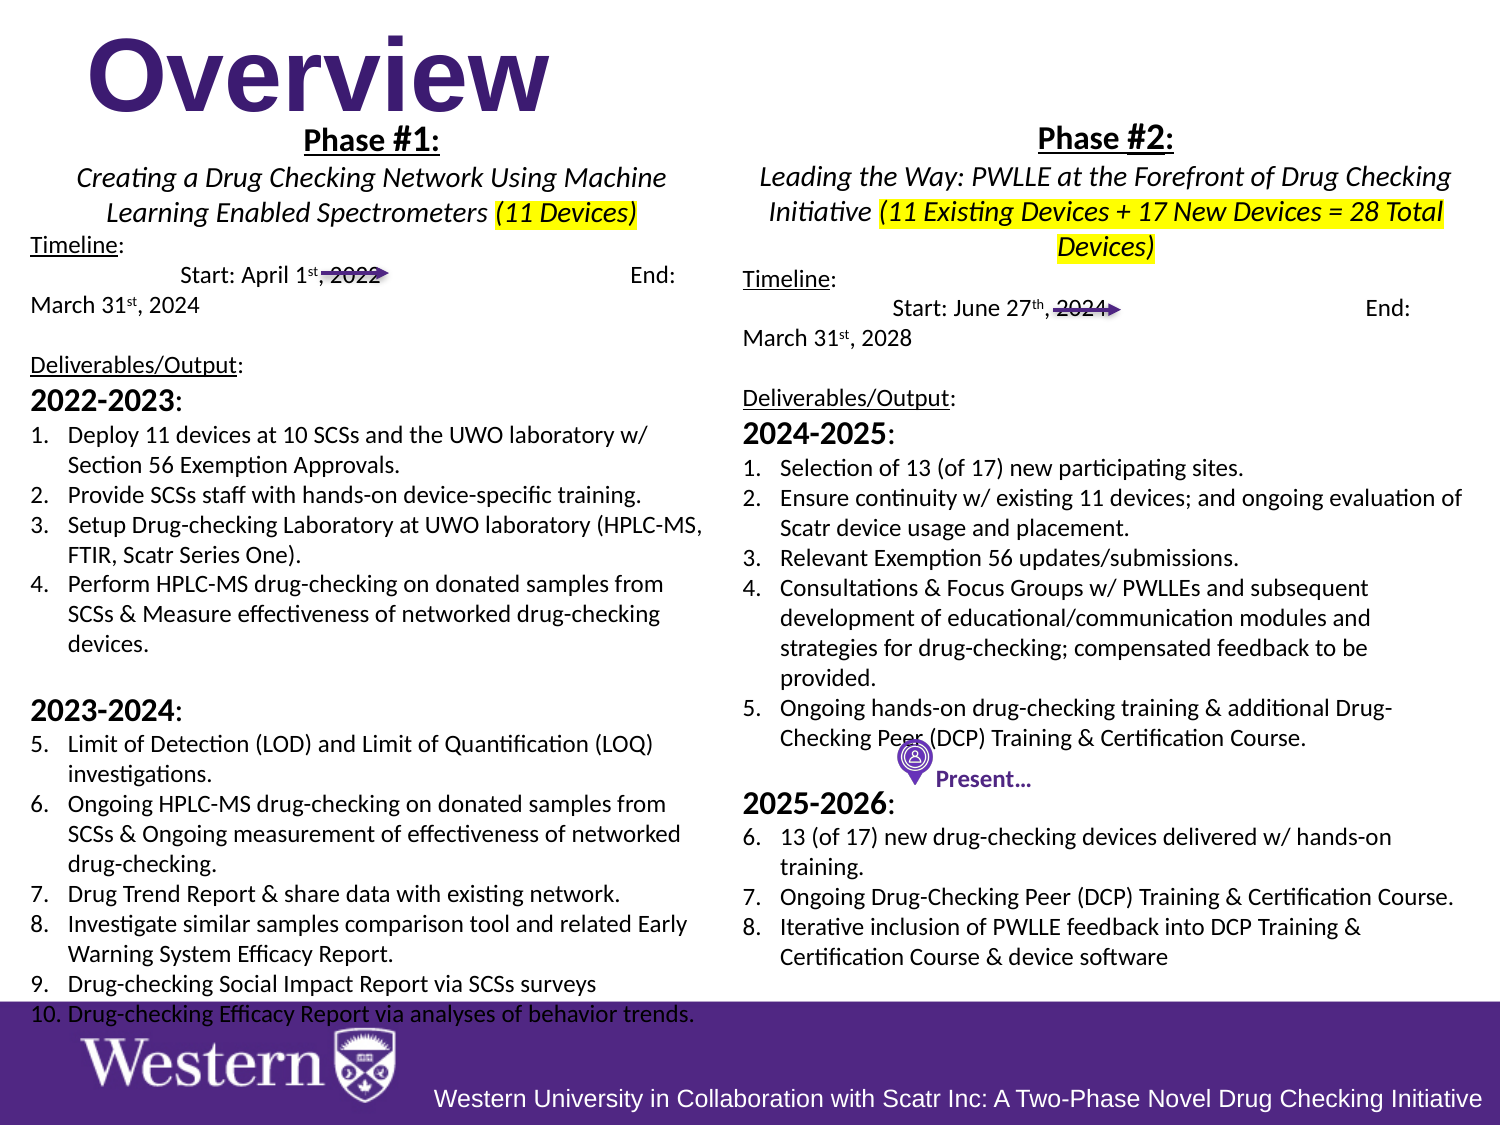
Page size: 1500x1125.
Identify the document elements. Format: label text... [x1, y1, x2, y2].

picture [0, 0, 1500, 1125]
picture [892, 739, 938, 785]
text_box Present… [918, 755, 1050, 800]
text_box Western University in Collaboration with Scatr Inc: A Two-Phase Novel Drug Checking Initiative [419, 1075, 1500, 1125]
text_box Phase #1: Creating a Drug Checking Network Using Machine Learning Enabled Spectrometers (11 Devices) Timeline: Start: April 1st, 2022 End: March 31st, 2024 Deliverables/Output: 2022-2023: Deploy 11 devices at 10 SCSs and the UWO laboratory w/ Section 56 Exemption Approvals. Provide SCSs staff with hands-on device-specific training. Setup Drug-checking Laboratory at UWO laboratory (HPLC-MS, FTIR, Scatr Series One). Perform HPLC-MS drug-checking on donated samples from SCSs & Measure effectiveness of networked drug-checking devices. 2023-2024: Limit of Detection (LOD) and Limit of Quantification (LOQ) investigations. Ongoing HPLC-MS drug-checking on donated samples from SCSs & Ongoing measurement of effectiveness of networked drug-checking. Drug Trend Report & share data with existing network. Investigate similar samples comparison tool and related Early Warning System Efficacy Report. Drug-checking Social Impact Report via SCSs surveys Drug-checking Efficacy Report via analyses of behavior trends. [15, 106, 729, 1065]
text_box Phase #2: Leading the Way: PWLLE at the Forefront of Drug Checking Initiative (11 Existing Devices + 17 New Devices = 28 Total Devices) Timeline: Start: June 27th, 2024 End: March 31st, 2028 Deliverables/Output: 2024-2025: Selection of 13 (of 17) new participating sites. Ensure continuity w/ existing 11 devices; and ongoing evaluation of Scatr device usage and placement. Relevant Exemption 56 updates/submissions. Consultations & Focus Groups w/ PWLLEs and subsequent development of educational/communication modules and strategies for drug-checking; compensated feedback to be provided. Ongoing hands-on drug-checking training & additional Drug-Checking Peer (DCP) Training & Certification Course. 2025-2026: 13 (of 17) new drug-checking devices delivered w/ hands-on training. Ongoing Drug-Checking Peer (DCP) Training & Certification Course. Iterative inclusion of PWLLE feedback into DCP Training & Certification Course & device software [729, 104, 1485, 978]
text_box Overview [71, 0, 1385, 140]
